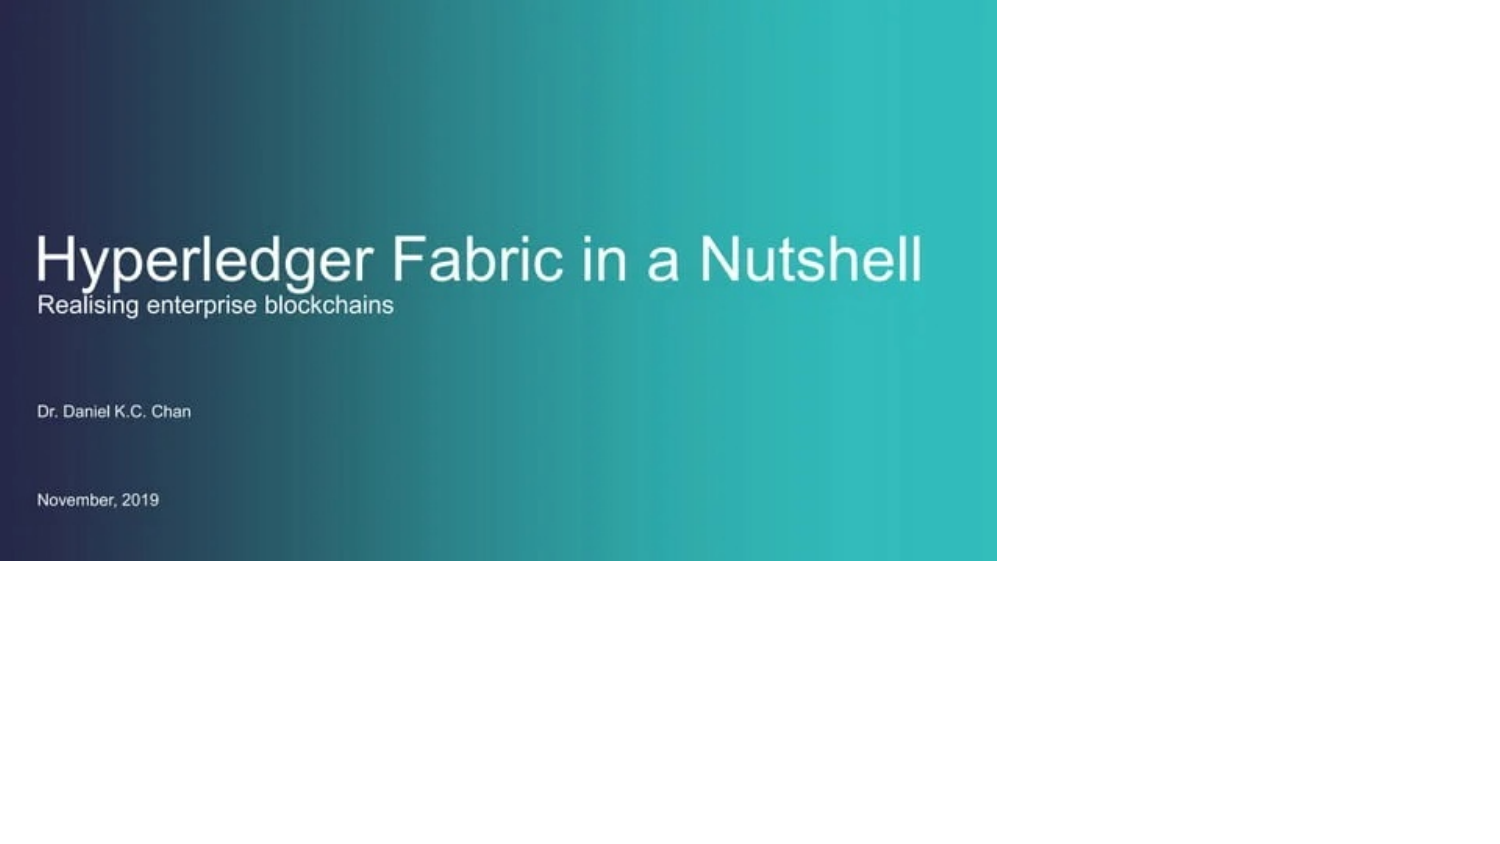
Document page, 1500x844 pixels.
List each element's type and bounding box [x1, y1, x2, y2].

picture [0, 0, 997, 562]
